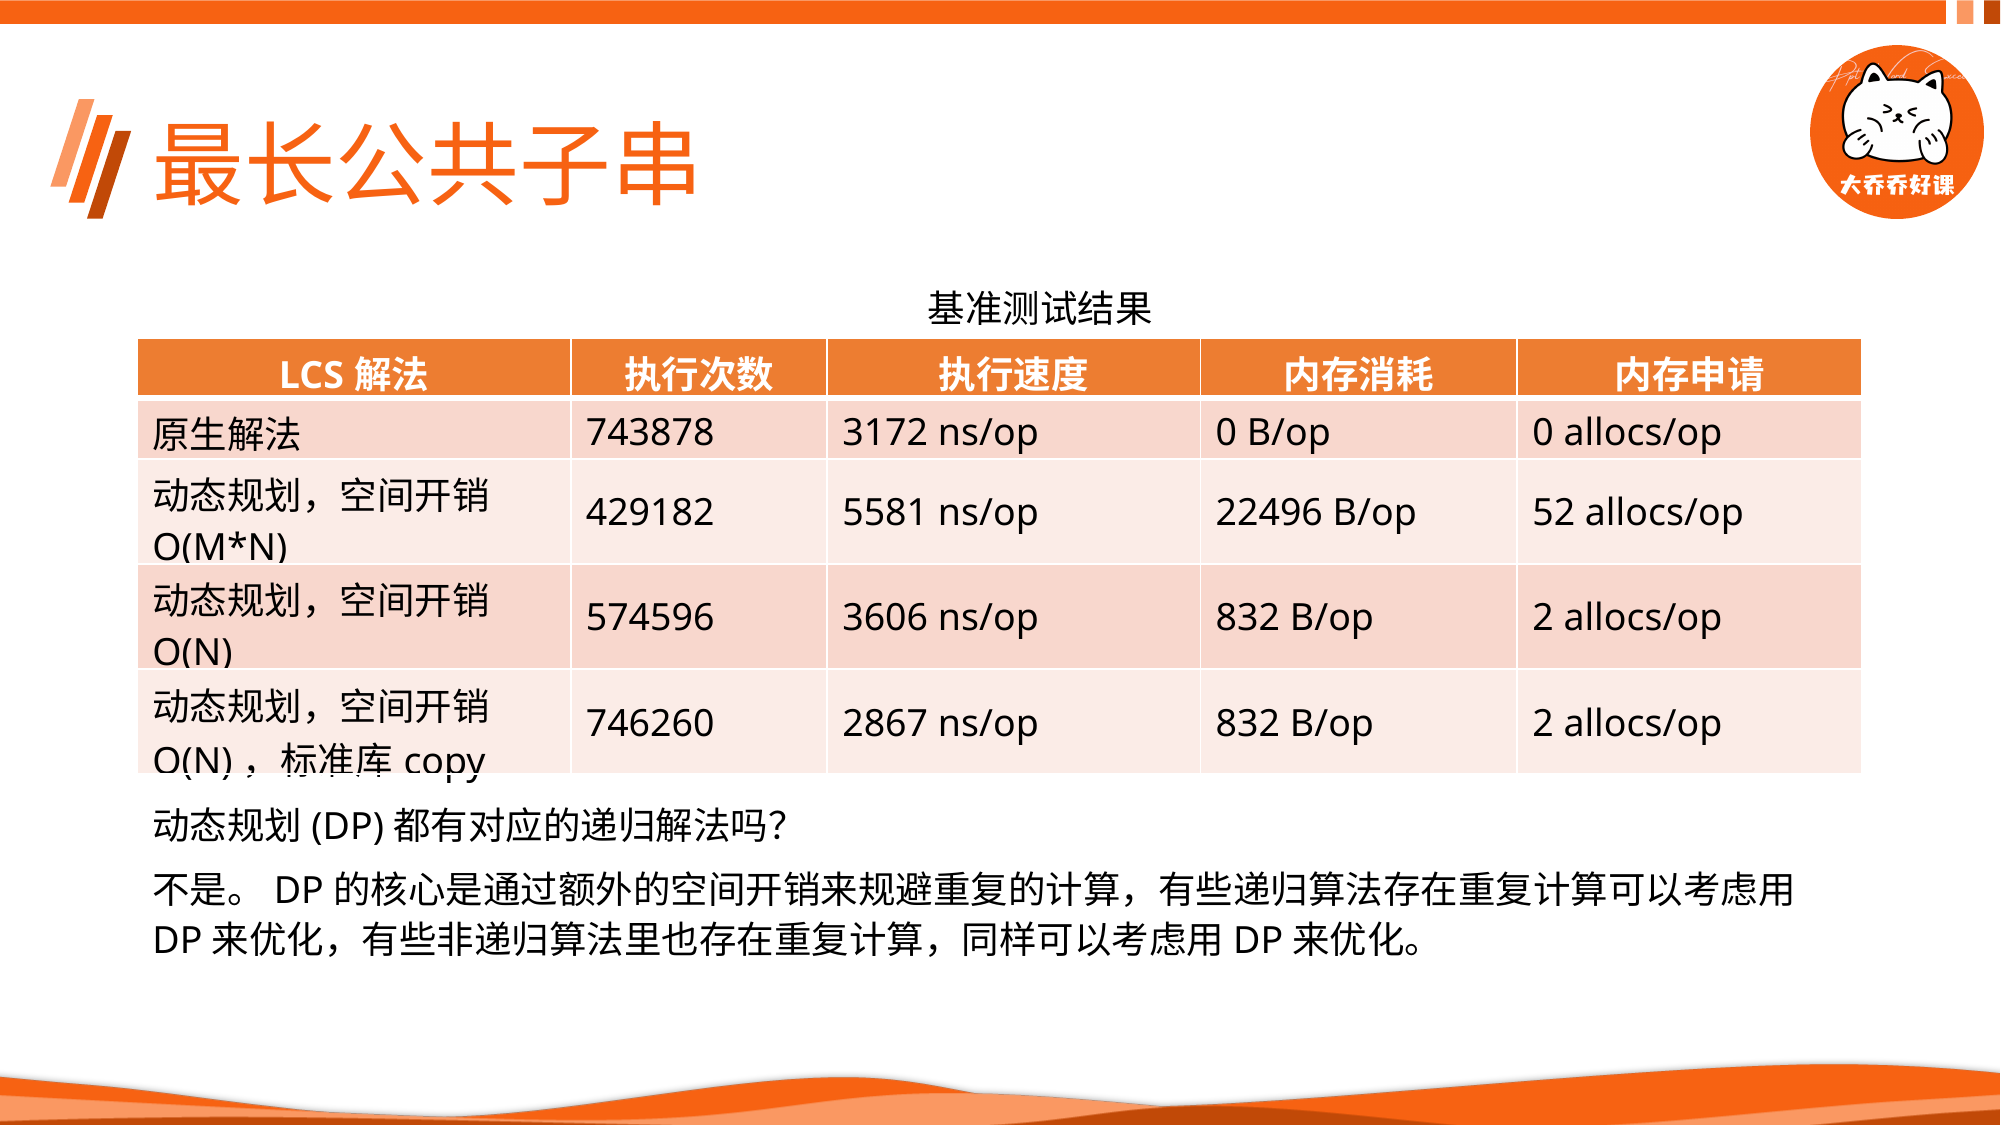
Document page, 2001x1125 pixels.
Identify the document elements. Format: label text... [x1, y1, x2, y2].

table_cell 2 allocs/op [1518, 670, 1861, 773]
table_cell 3606 ns/op [828, 565, 1200, 668]
table_cell 0 B/op [1201, 401, 1516, 458]
text_box 不是。DP的核心是通过额外的空间开销来规避重复的计算，有些递归算法存在重复计算可以考虑用DP来优化，有些非递归算法里也存在重复计算，同样可以考虑用DP来优化。 [137, 854, 1863, 1046]
table_header 执行次数 [572, 339, 826, 395]
table_cell 3172 ns/op [828, 401, 1200, 458]
table_cell 2 allocs/op [1518, 565, 1861, 668]
table_cell 743878 [572, 401, 826, 458]
table_cell 832 B/op [1201, 670, 1516, 773]
table_cell 动态规划，空间开销O(M*N) [138, 460, 570, 563]
table_cell 5581 ns/op [828, 460, 1200, 563]
picture [0, 1053, 2000, 1125]
text_box 基准测试结果 [912, 277, 1168, 337]
table_cell 746260 [572, 670, 826, 773]
table_cell 动态规划，空间开销O(N)，标准库copy [138, 670, 570, 773]
table_header 内存消耗 [1201, 339, 1516, 395]
table_cell 0 allocs/op [1518, 401, 1861, 458]
table_cell 832 B/op [1201, 565, 1516, 668]
table_cell 574596 [572, 565, 826, 668]
table_cell 429182 [572, 460, 826, 563]
table_cell 22496 B/op [1201, 460, 1516, 563]
list 动态规划(DP)都有对应的递归解法吗？ [137, 790, 1863, 854]
table_header LCS解法 [138, 339, 570, 395]
table_header 执行速度 [828, 339, 1200, 395]
table_cell 动态规划，空间开销O(N) [138, 565, 570, 668]
table_cell 原生解法 [138, 401, 570, 458]
picture [1849, 45, 1984, 219]
title 最长公共子串 [137, 59, 1863, 278]
table_cell 52 allocs/op [1518, 460, 1861, 563]
table_header 内存申请 [1518, 339, 1861, 395]
table_cell 2867 ns/op [828, 670, 1200, 773]
